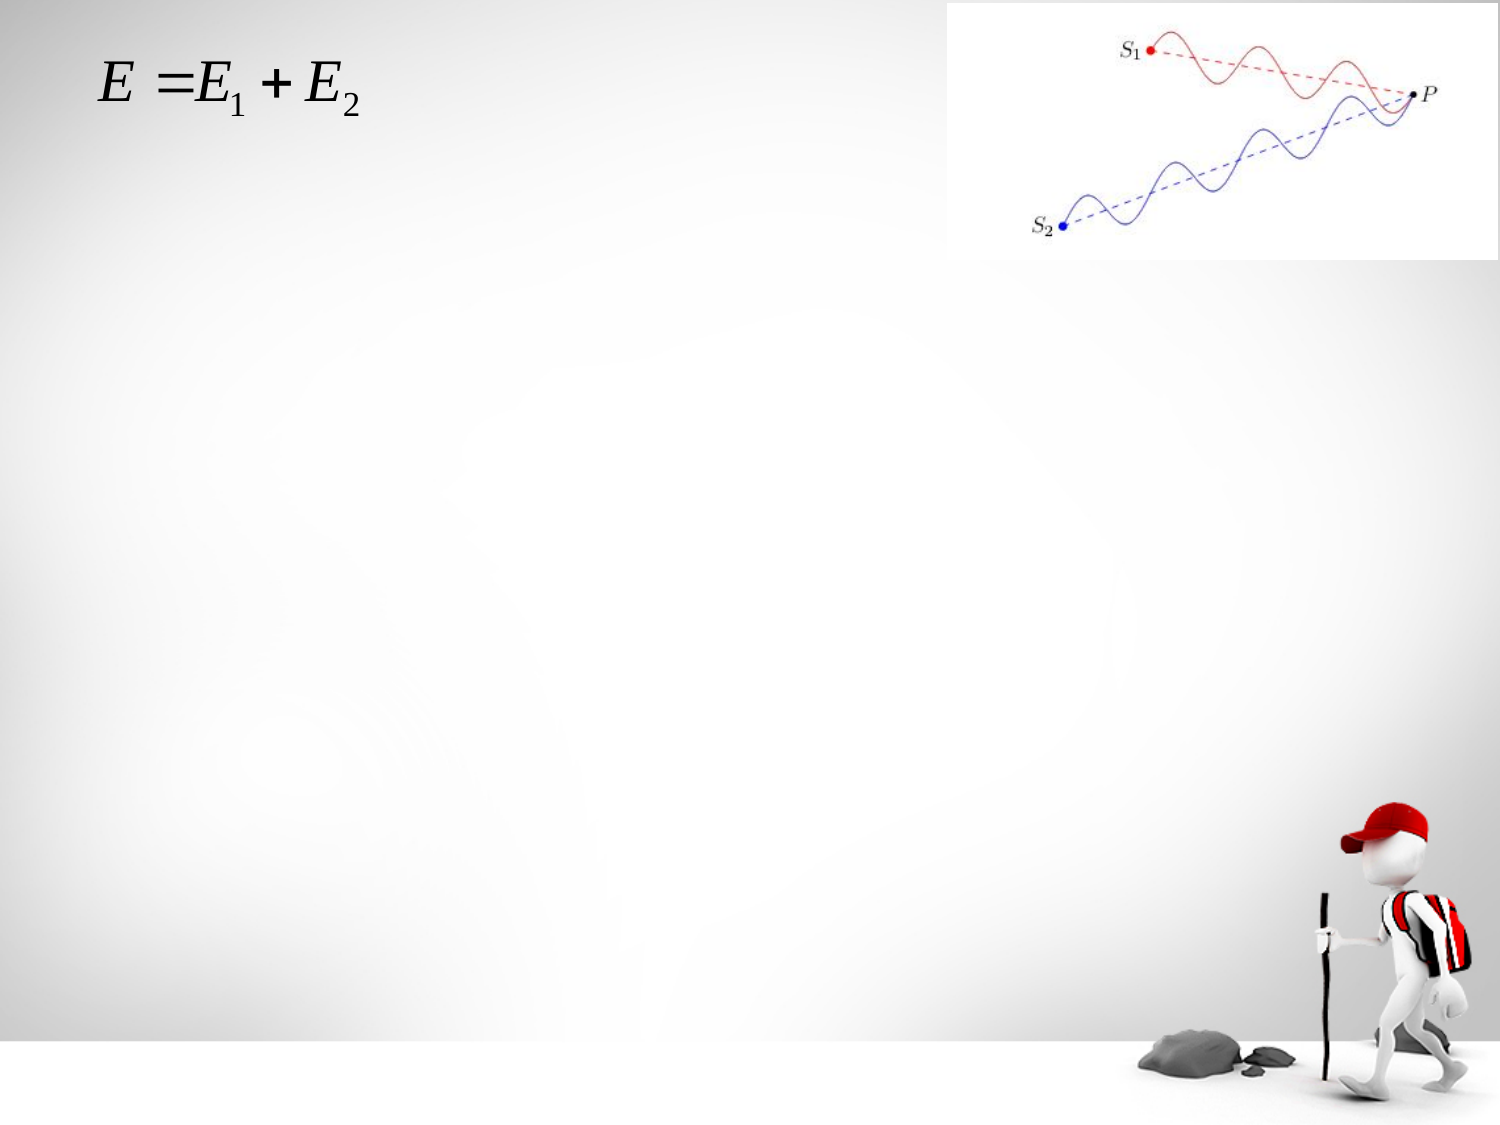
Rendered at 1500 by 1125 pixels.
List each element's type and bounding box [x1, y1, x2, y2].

text_box [87, 30, 370, 132]
picture [0, 0, 1500, 1125]
